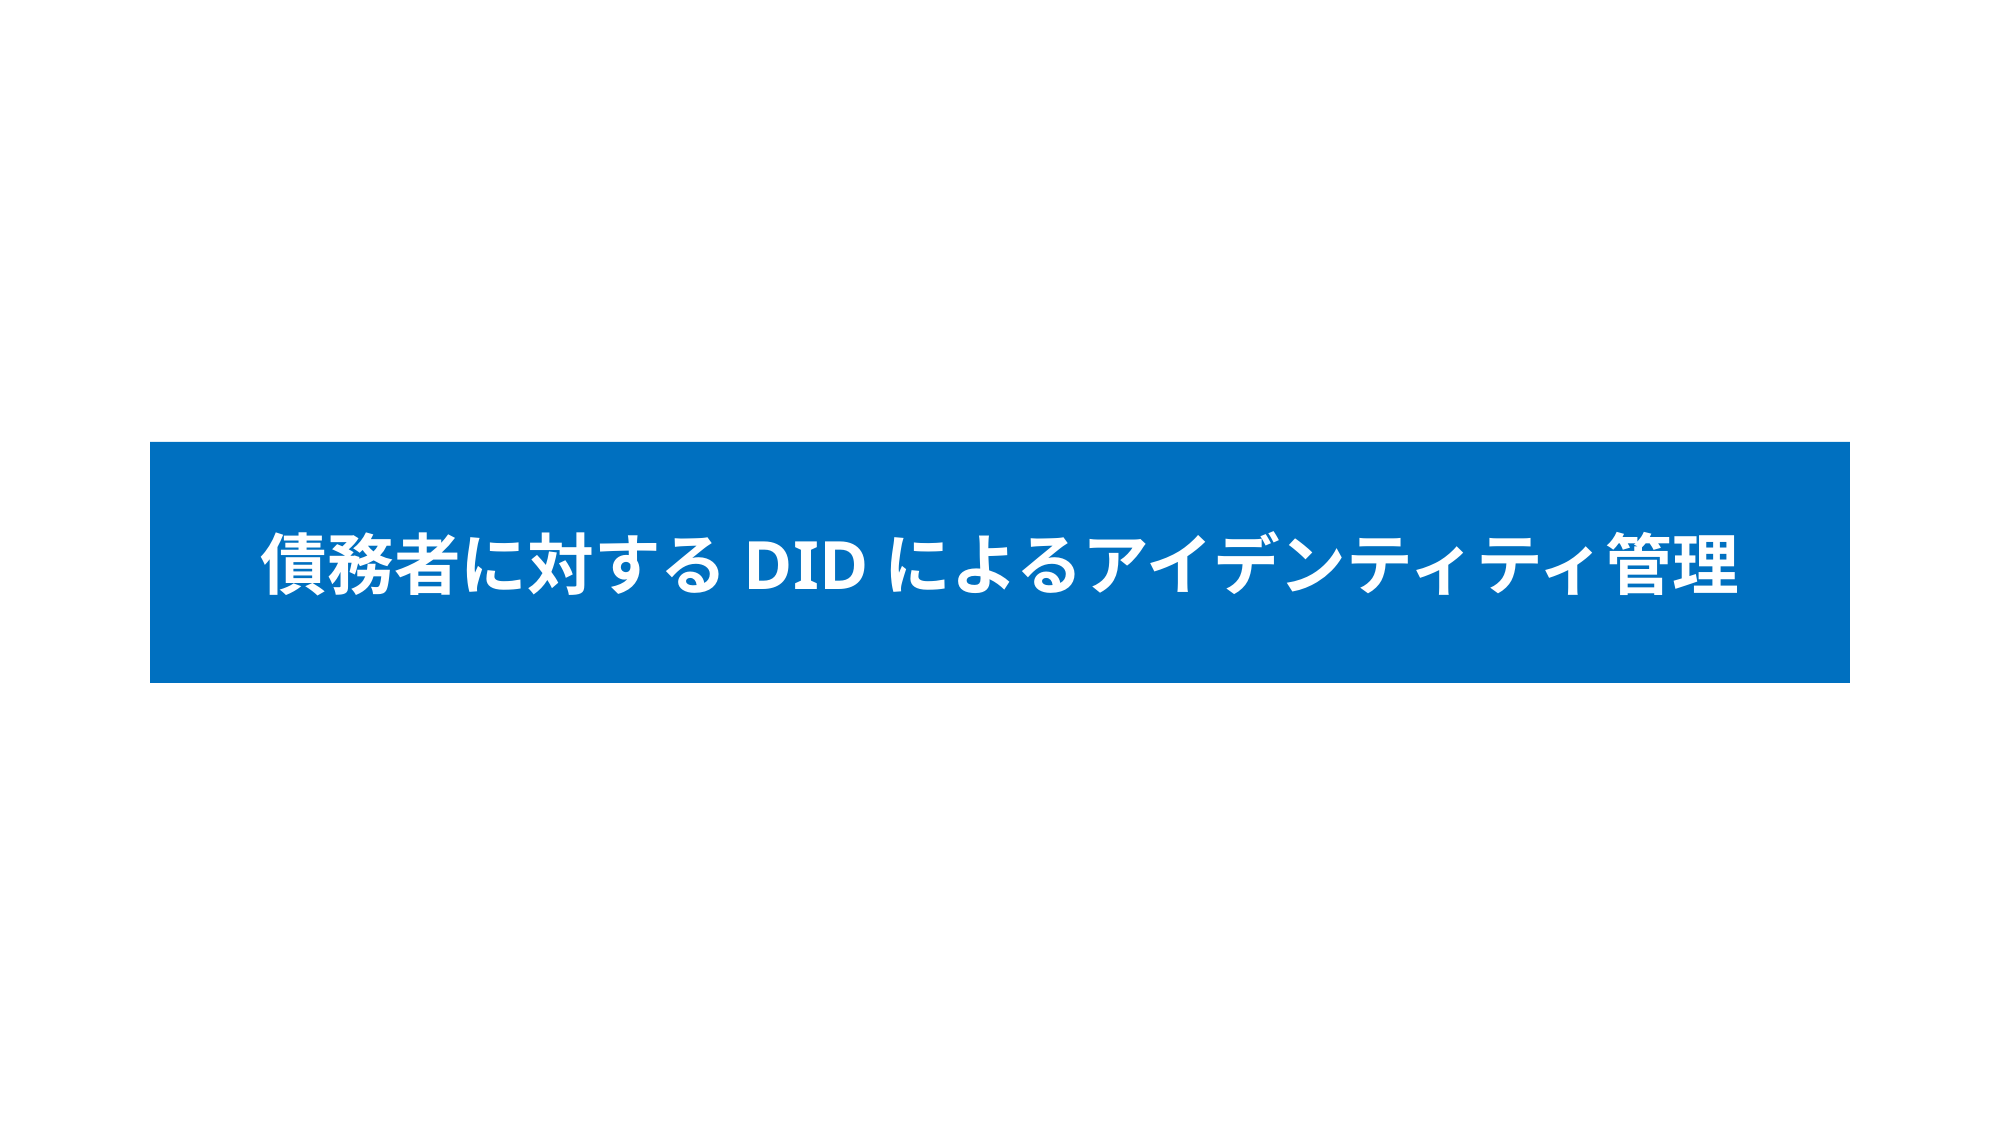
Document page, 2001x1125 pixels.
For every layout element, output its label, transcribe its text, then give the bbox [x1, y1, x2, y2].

title 債務者に対するDIDによるアイデンティティ管理 [150, 441, 1850, 683]
